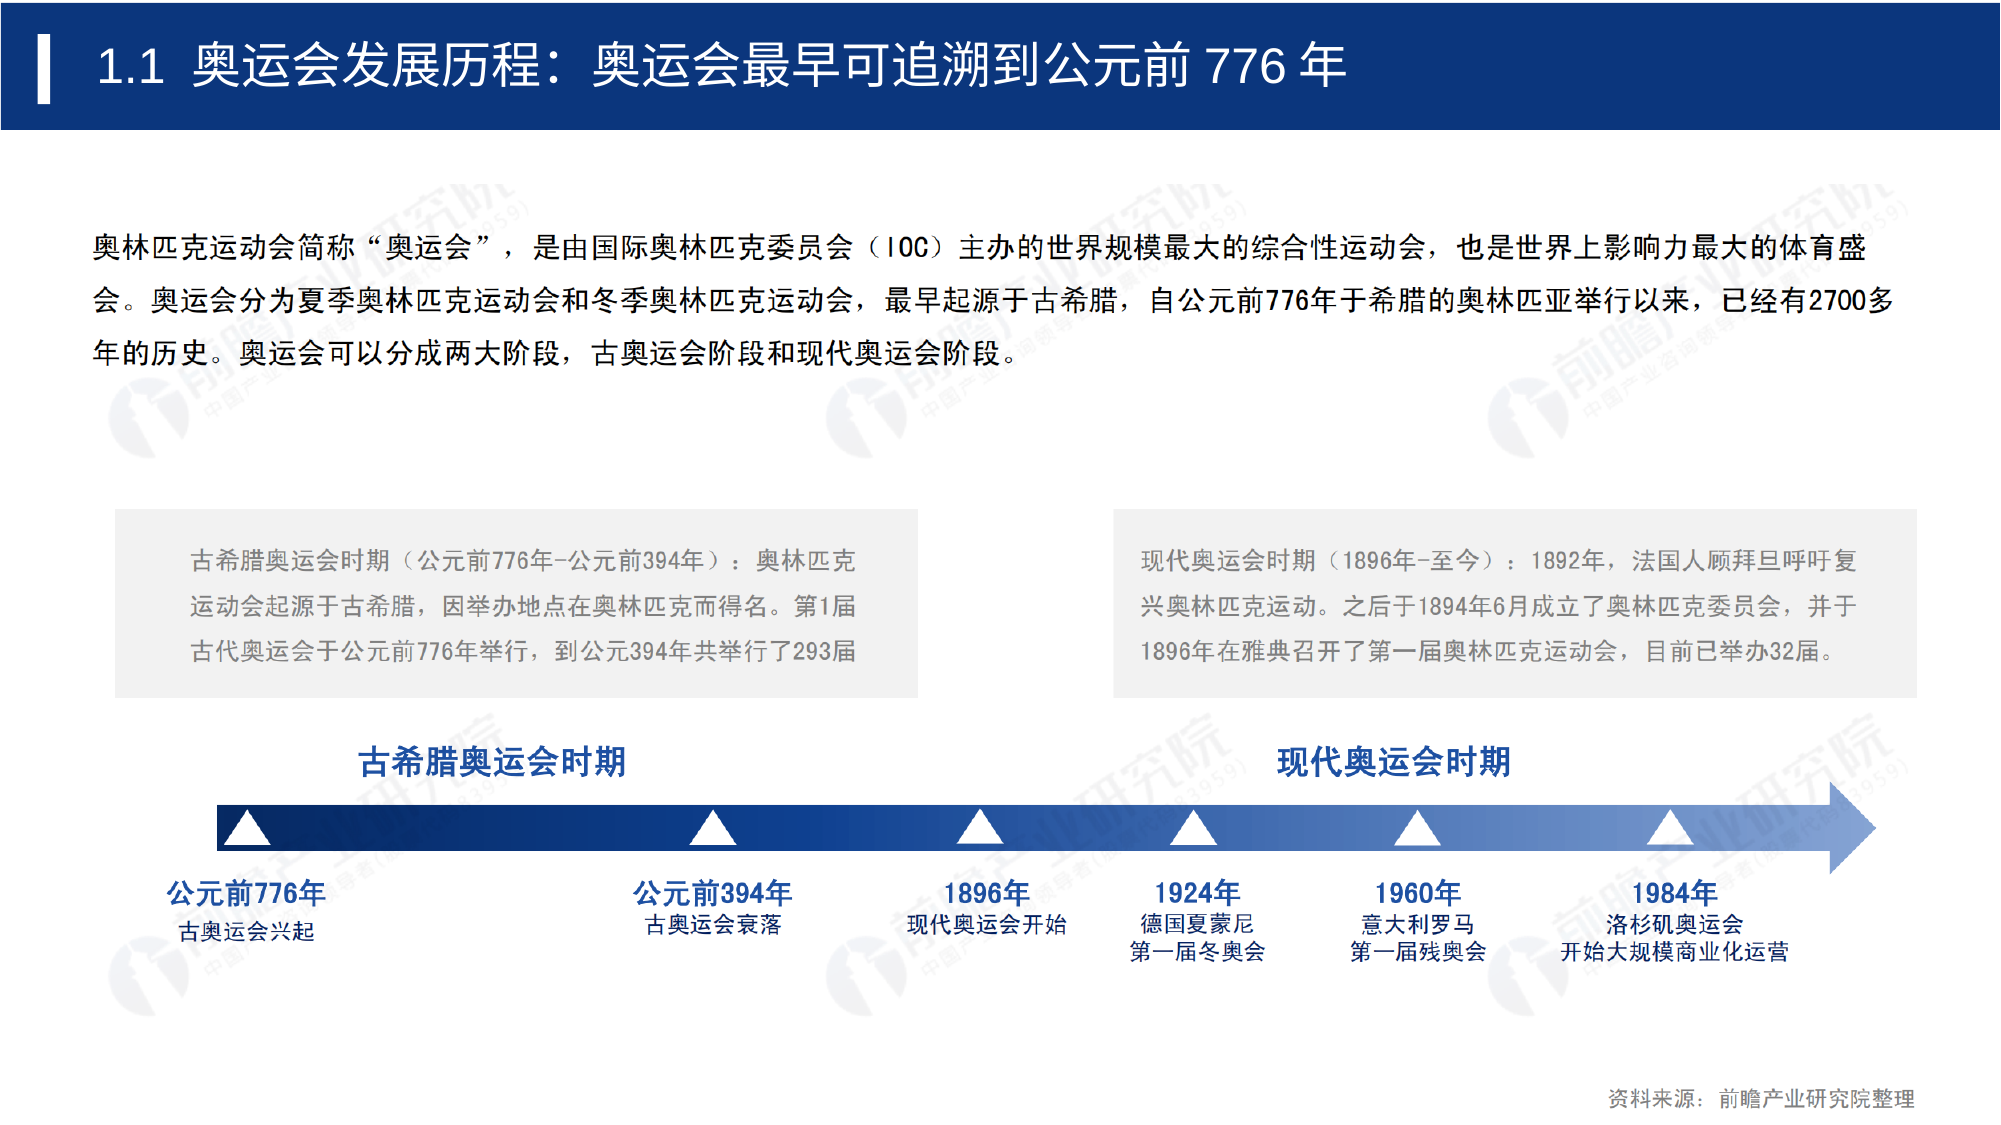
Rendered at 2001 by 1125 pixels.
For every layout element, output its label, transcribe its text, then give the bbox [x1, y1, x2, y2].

picture [0, 184, 1998, 1125]
text_box [37, 33, 51, 105]
text_box 1.1 奥运会发展历程：奥运会最早可追溯到公元前776年 [81, 25, 1405, 101]
text_box [0, 2, 2000, 131]
